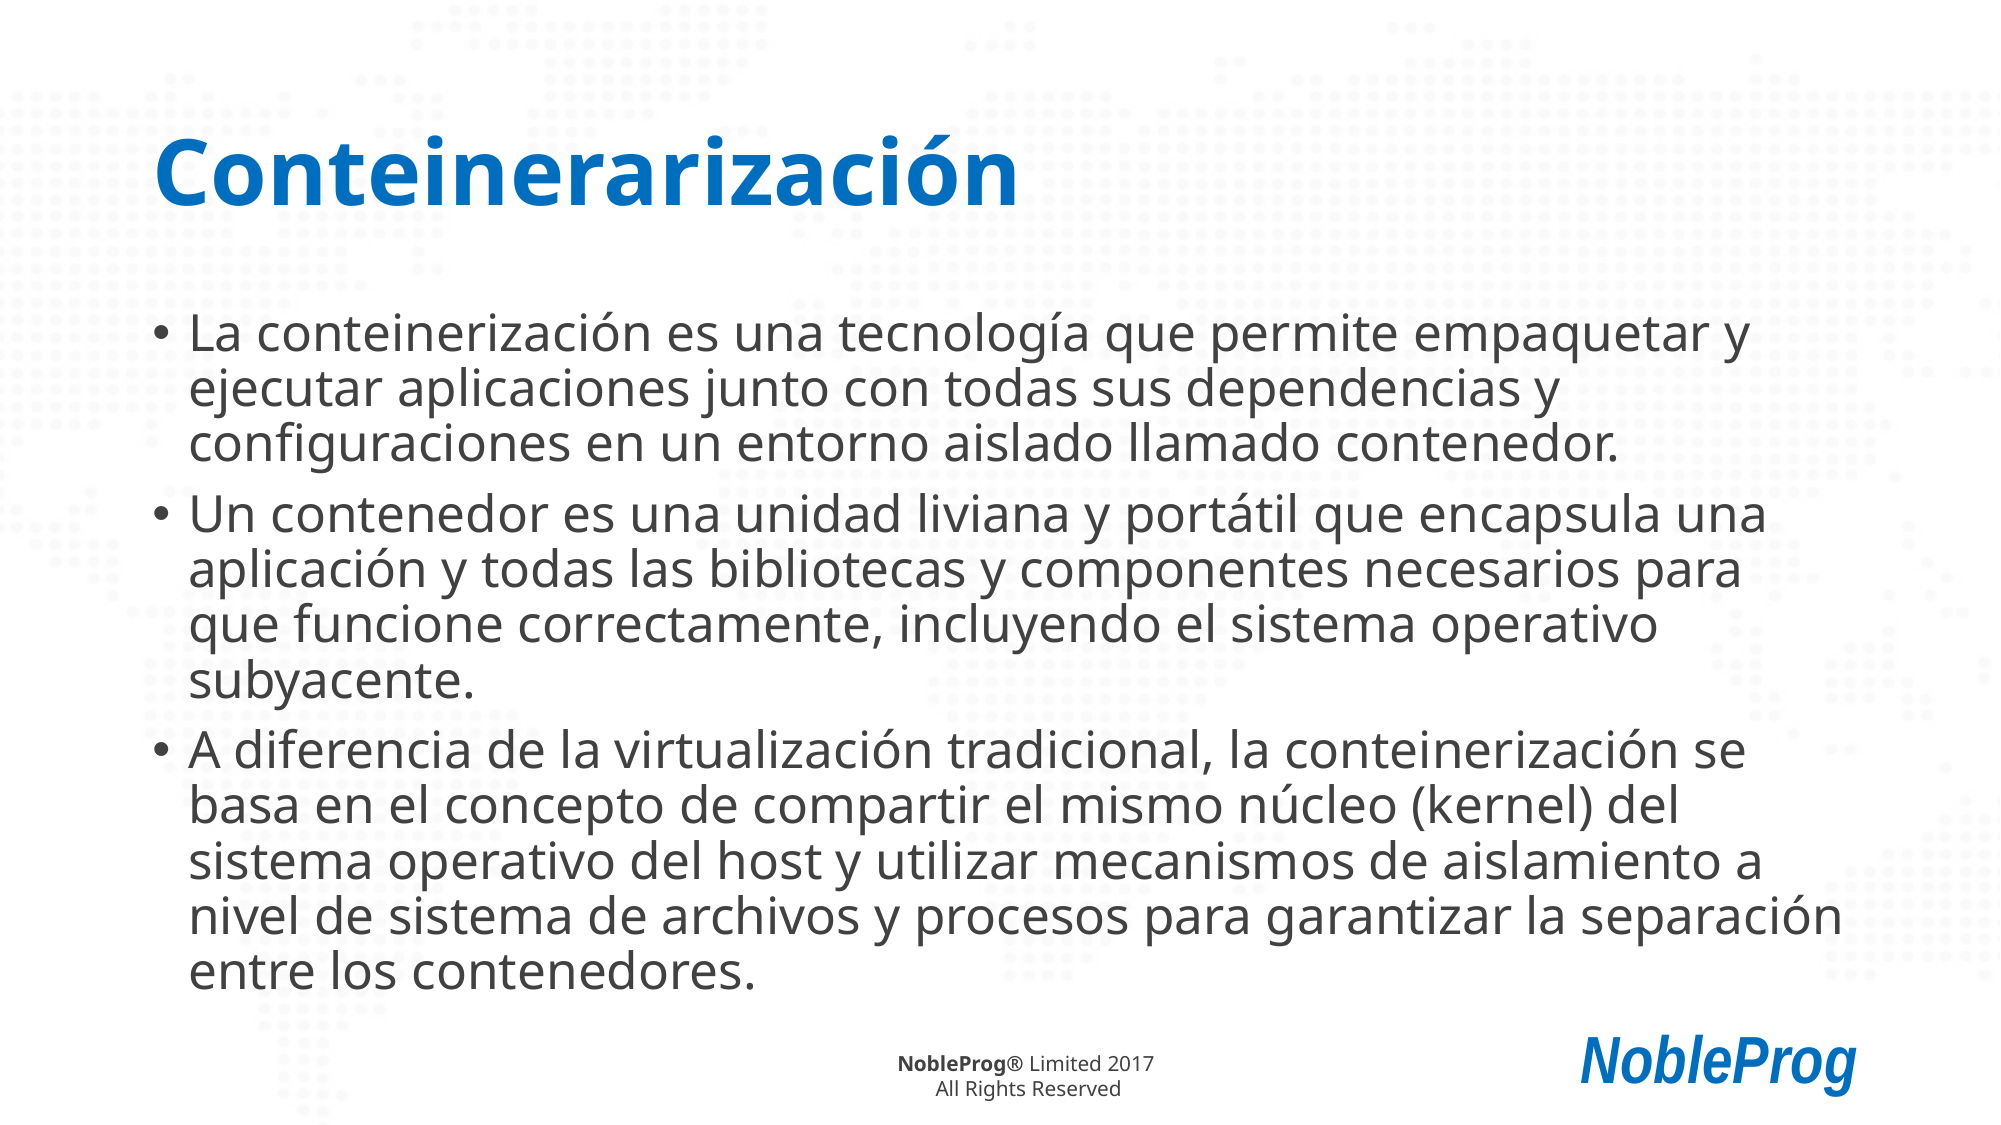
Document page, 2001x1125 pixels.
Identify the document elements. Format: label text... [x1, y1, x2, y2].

title Conteinerarización [137, 59, 1863, 278]
list La conteinerización es una tecnología que permite empaquetar y ejecutar aplicaciones junto con todas sus dependencias y configuraciones en un entorno aislado llamado contenedor. Un contenedor es una unidad liviana y portátil que encapsula una aplicación y todas las bibliotecas y componentes necesarios para que funcione correctamente, incluyendo el sistema operativo subyacente. A diferencia de la virtualización tradicional, la conteinerización se basa en el concepto de compartir el mismo núcleo (kernel) del sistema operativo del host y utilizar mecanismos de aislamiento a nivel de sistema de archivos y procesos para garantizar la separación entre los contenedores. [137, 299, 1863, 1014]
